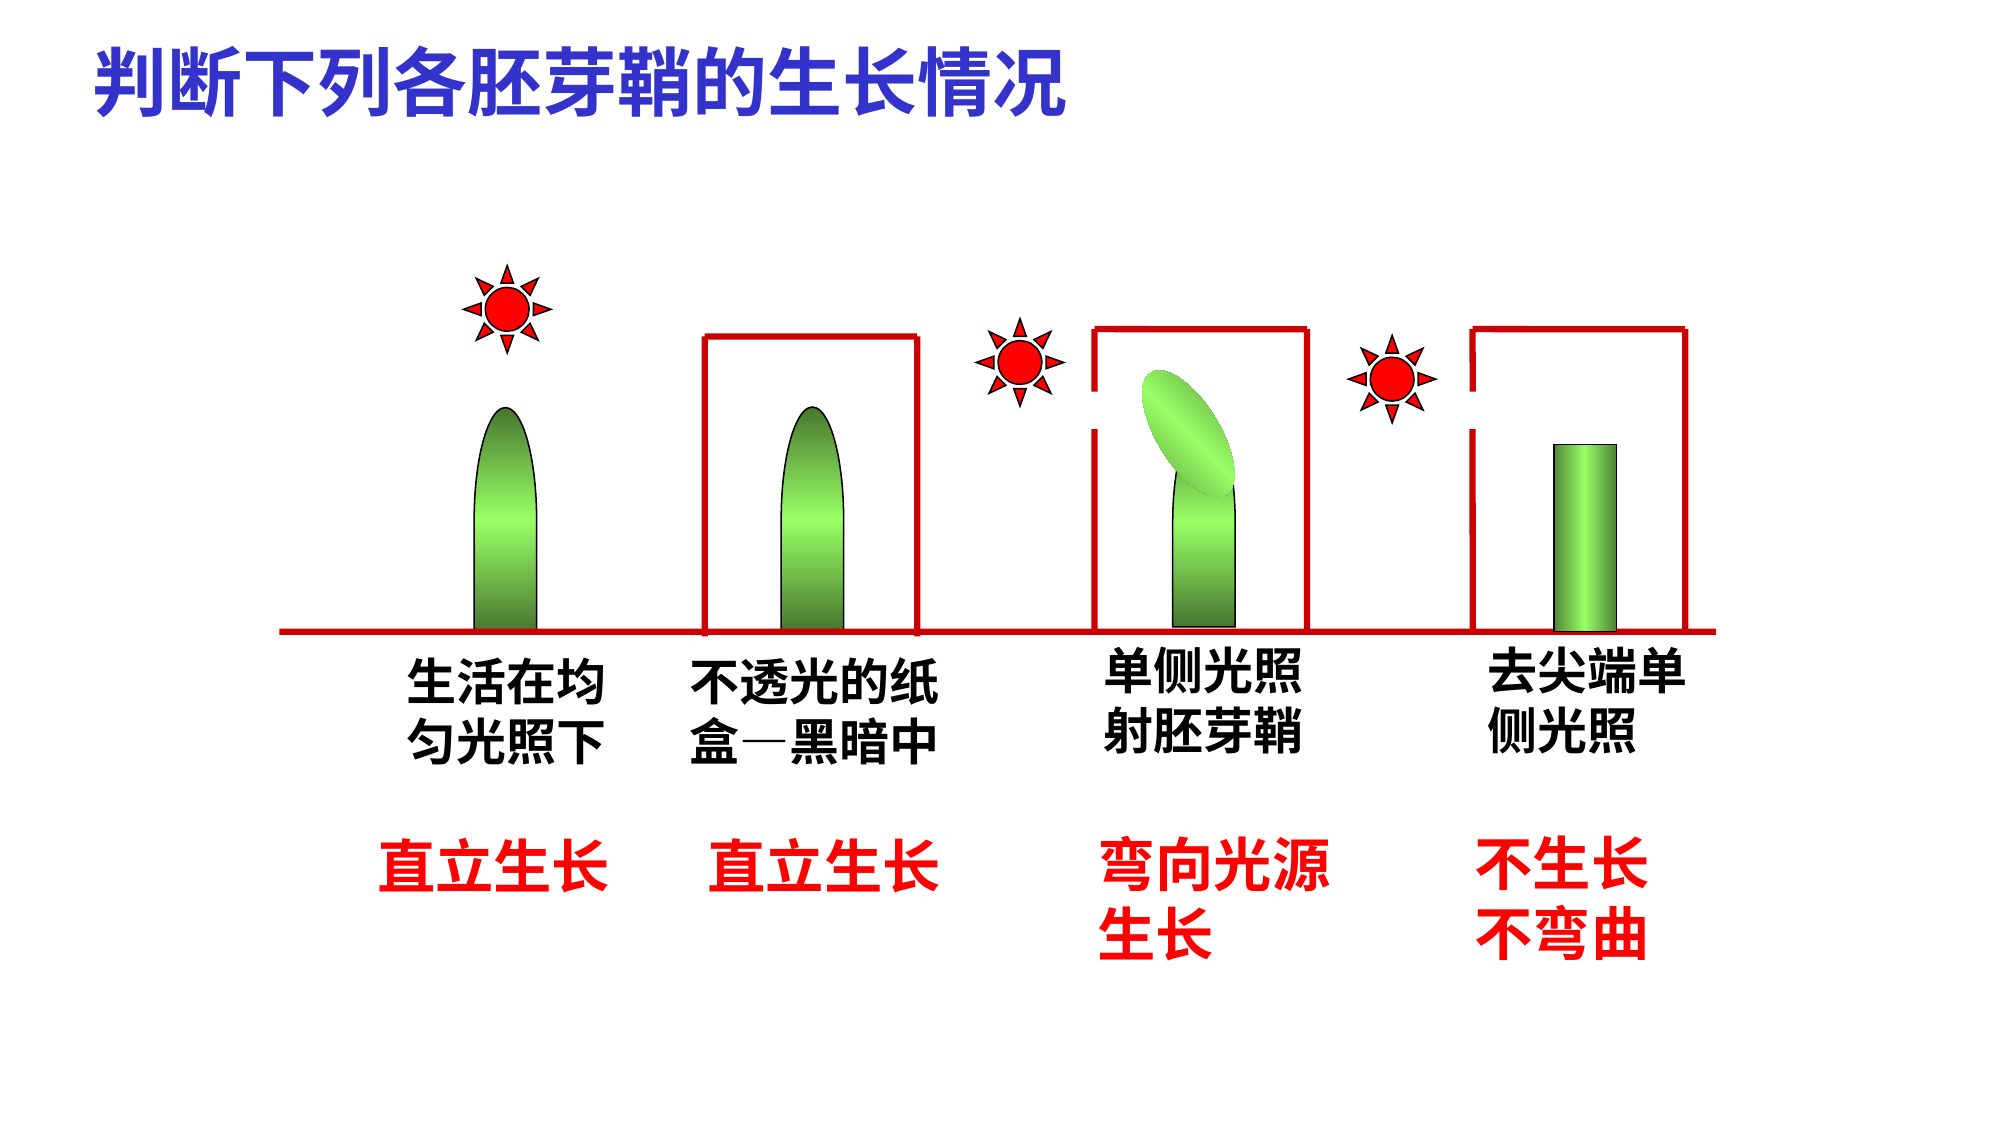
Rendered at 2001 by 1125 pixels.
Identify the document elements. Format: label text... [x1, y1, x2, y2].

text_box [1361, 393, 1379, 411]
text_box [976, 356, 994, 369]
text_box [521, 278, 539, 296]
text_box 弯向光源生长 [1082, 820, 1367, 976]
text_box [474, 407, 537, 631]
text_box [463, 303, 482, 316]
text_box [521, 323, 539, 341]
text_box 直立生长 [692, 822, 977, 908]
text_box [1370, 357, 1415, 402]
text_box [1406, 348, 1424, 366]
text_box [533, 303, 551, 316]
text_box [1094, 328, 1308, 630]
text_box 单侧光照射胚芽鞘 [1088, 631, 1355, 767]
text_box [1046, 356, 1064, 369]
text_box 判断下列各胚芽鞘的生长情况 [77, 45, 1236, 132]
text_box [500, 265, 514, 284]
text_box [1013, 388, 1027, 407]
text_box 直立生长 [362, 822, 634, 908]
text_box 去尖端单侧光照 [1472, 631, 1733, 767]
text_box [989, 376, 1006, 394]
text_box [500, 335, 514, 354]
text_box [1348, 372, 1367, 386]
text_box [1361, 348, 1379, 366]
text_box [704, 336, 918, 637]
text_box [1418, 372, 1436, 386]
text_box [1472, 328, 1686, 630]
text_box [476, 278, 494, 296]
text_box [1013, 318, 1027, 337]
text_box 不生长不弯曲 [1459, 819, 1721, 975]
text_box [485, 287, 530, 332]
text_box [1406, 393, 1424, 411]
text_box [998, 340, 1042, 385]
text_box [476, 323, 494, 341]
text_box [989, 331, 1006, 349]
text_box 生活在均匀光照下 [391, 642, 634, 778]
text_box [1033, 376, 1051, 394]
text_box [1385, 405, 1399, 423]
text_box [1033, 331, 1051, 349]
text_box [1385, 335, 1399, 354]
text_box 不透光的纸盒—黑暗中 [674, 642, 988, 778]
